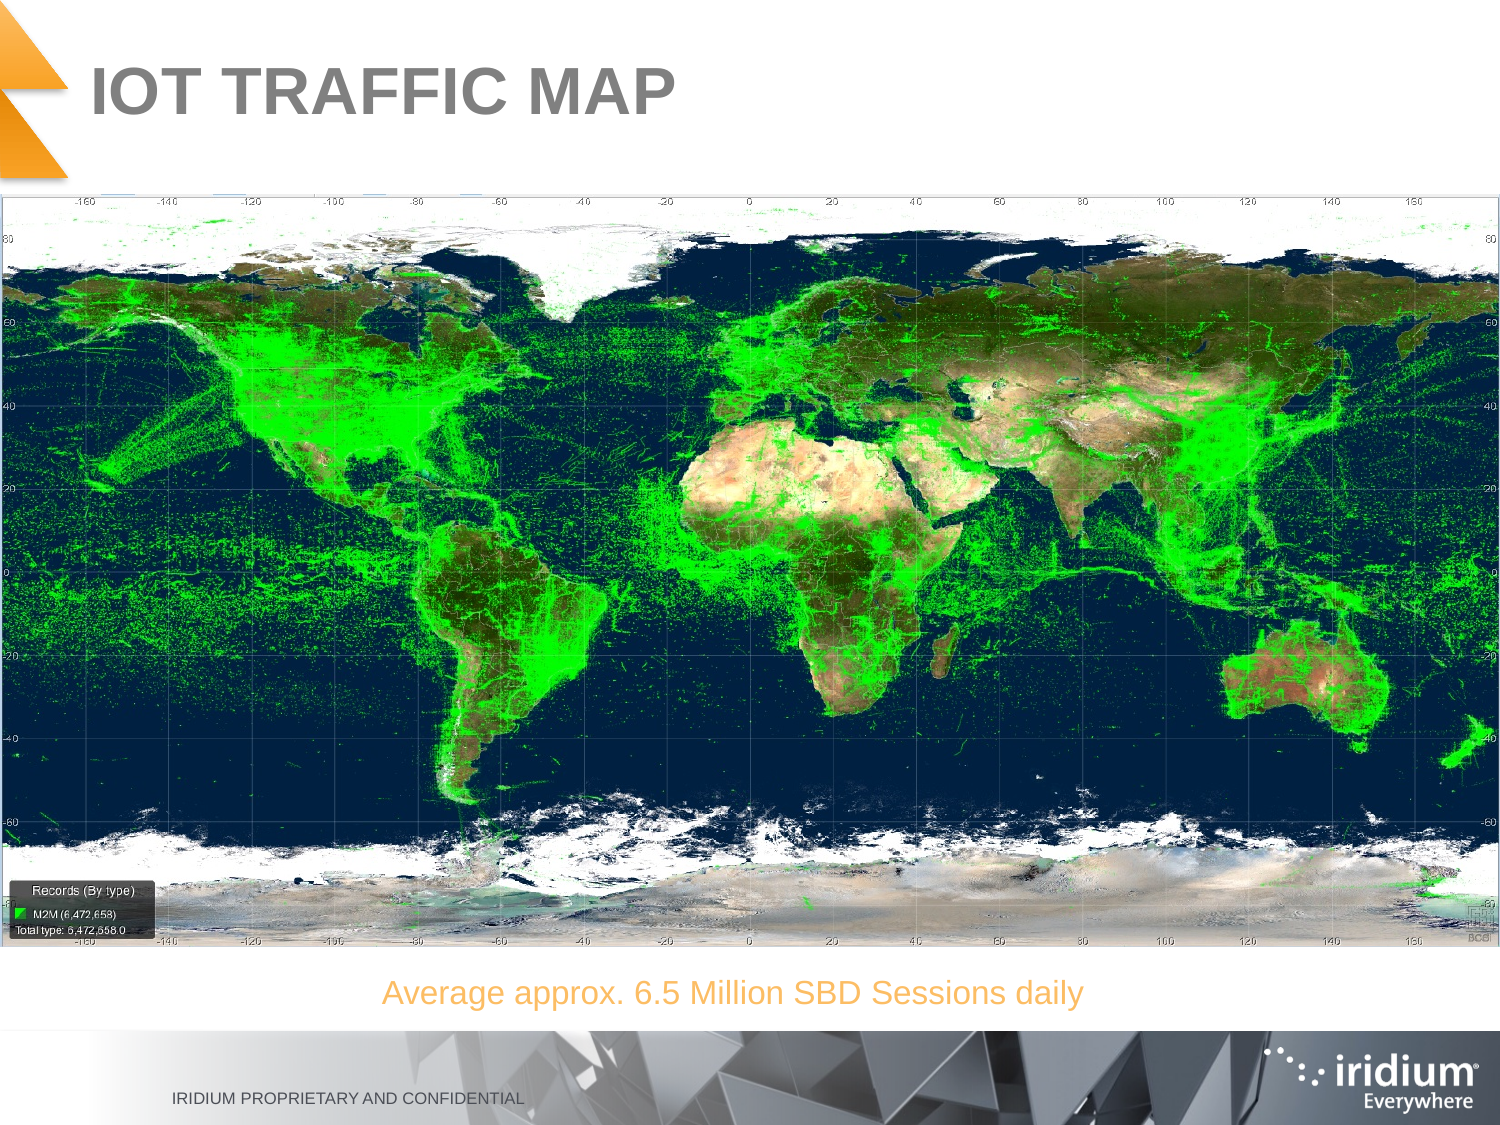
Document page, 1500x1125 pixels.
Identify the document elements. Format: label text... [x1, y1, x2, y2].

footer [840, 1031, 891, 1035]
footer Iridium Proprietary and Confidential [156, 1055, 632, 1116]
picture [1009, 1031, 1500, 1125]
text_box Average approx. 6.5 Million SBD Sessions daily [367, 963, 1307, 1021]
picture [0, 193, 1500, 947]
title Iot traffic map [75, 26, 1425, 149]
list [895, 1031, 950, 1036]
